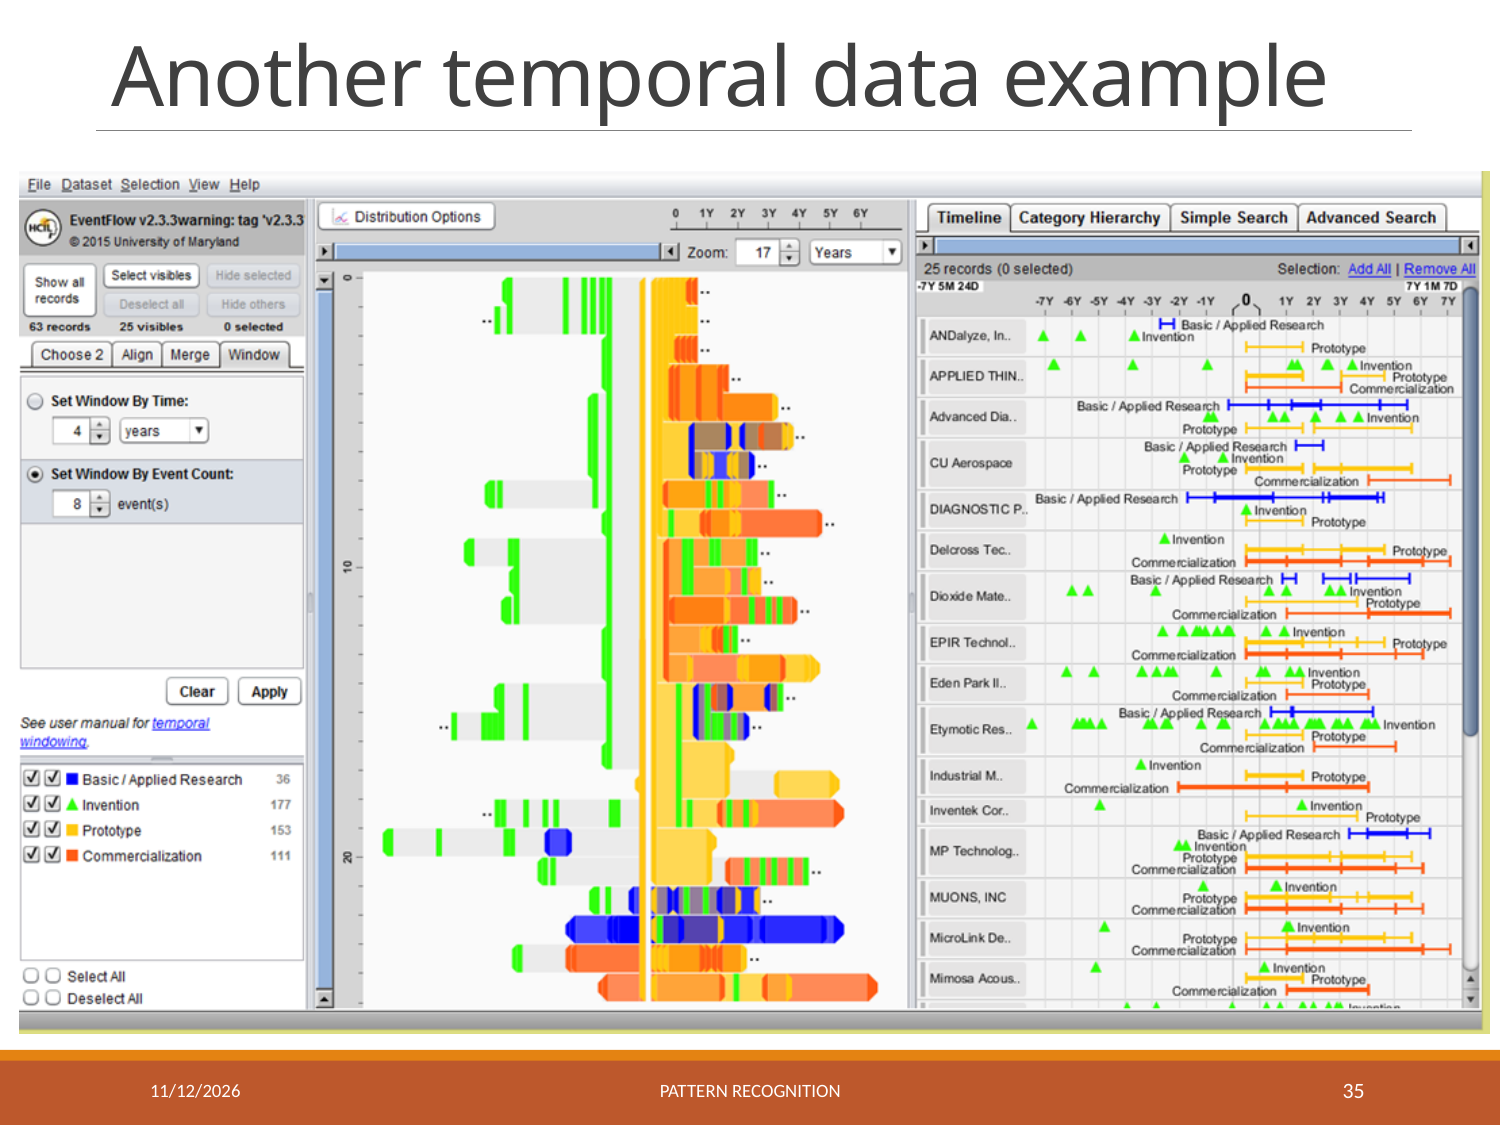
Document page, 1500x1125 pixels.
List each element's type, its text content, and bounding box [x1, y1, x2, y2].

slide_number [135, 1059, 440, 1120]
picture [18, 170, 1491, 1035]
title Another temporal data example [96, 19, 1413, 131]
footer Pattern recognition [453, 1059, 1047, 1120]
slide_number 35 [1218, 1059, 1380, 1120]
